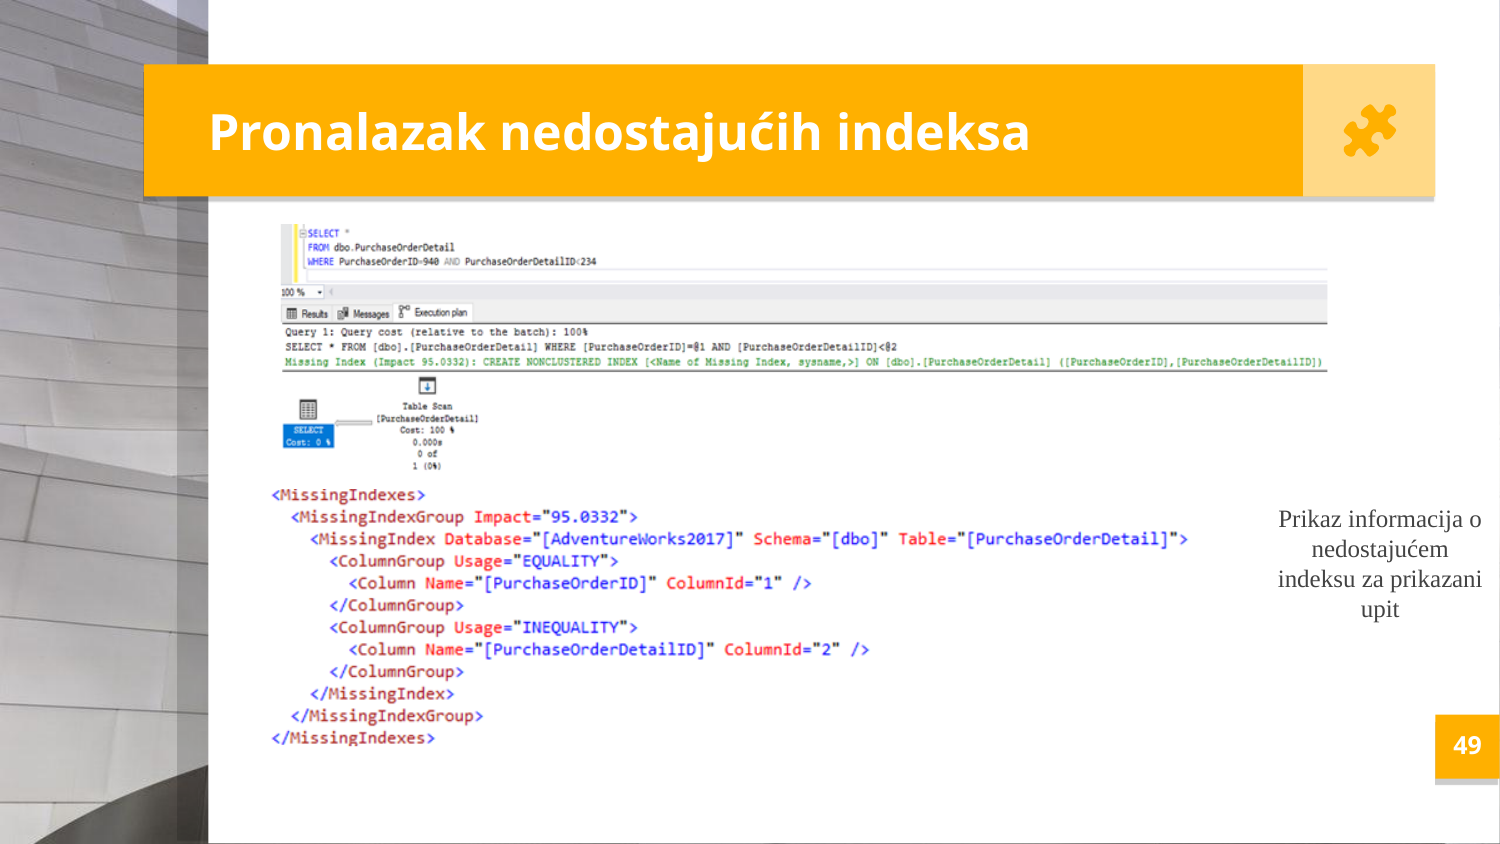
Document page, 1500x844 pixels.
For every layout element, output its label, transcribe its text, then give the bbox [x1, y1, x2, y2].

text_box Prikaz informacija o nedostajućem indeksu za prikazani upit [1260, 487, 1500, 788]
picture [0, 0, 208, 844]
picture [276, 224, 1351, 476]
text_box [1343, 104, 1397, 157]
picture [268, 489, 1261, 751]
text_box Pronalazak nedostajućih indeksa [193, 64, 1300, 197]
